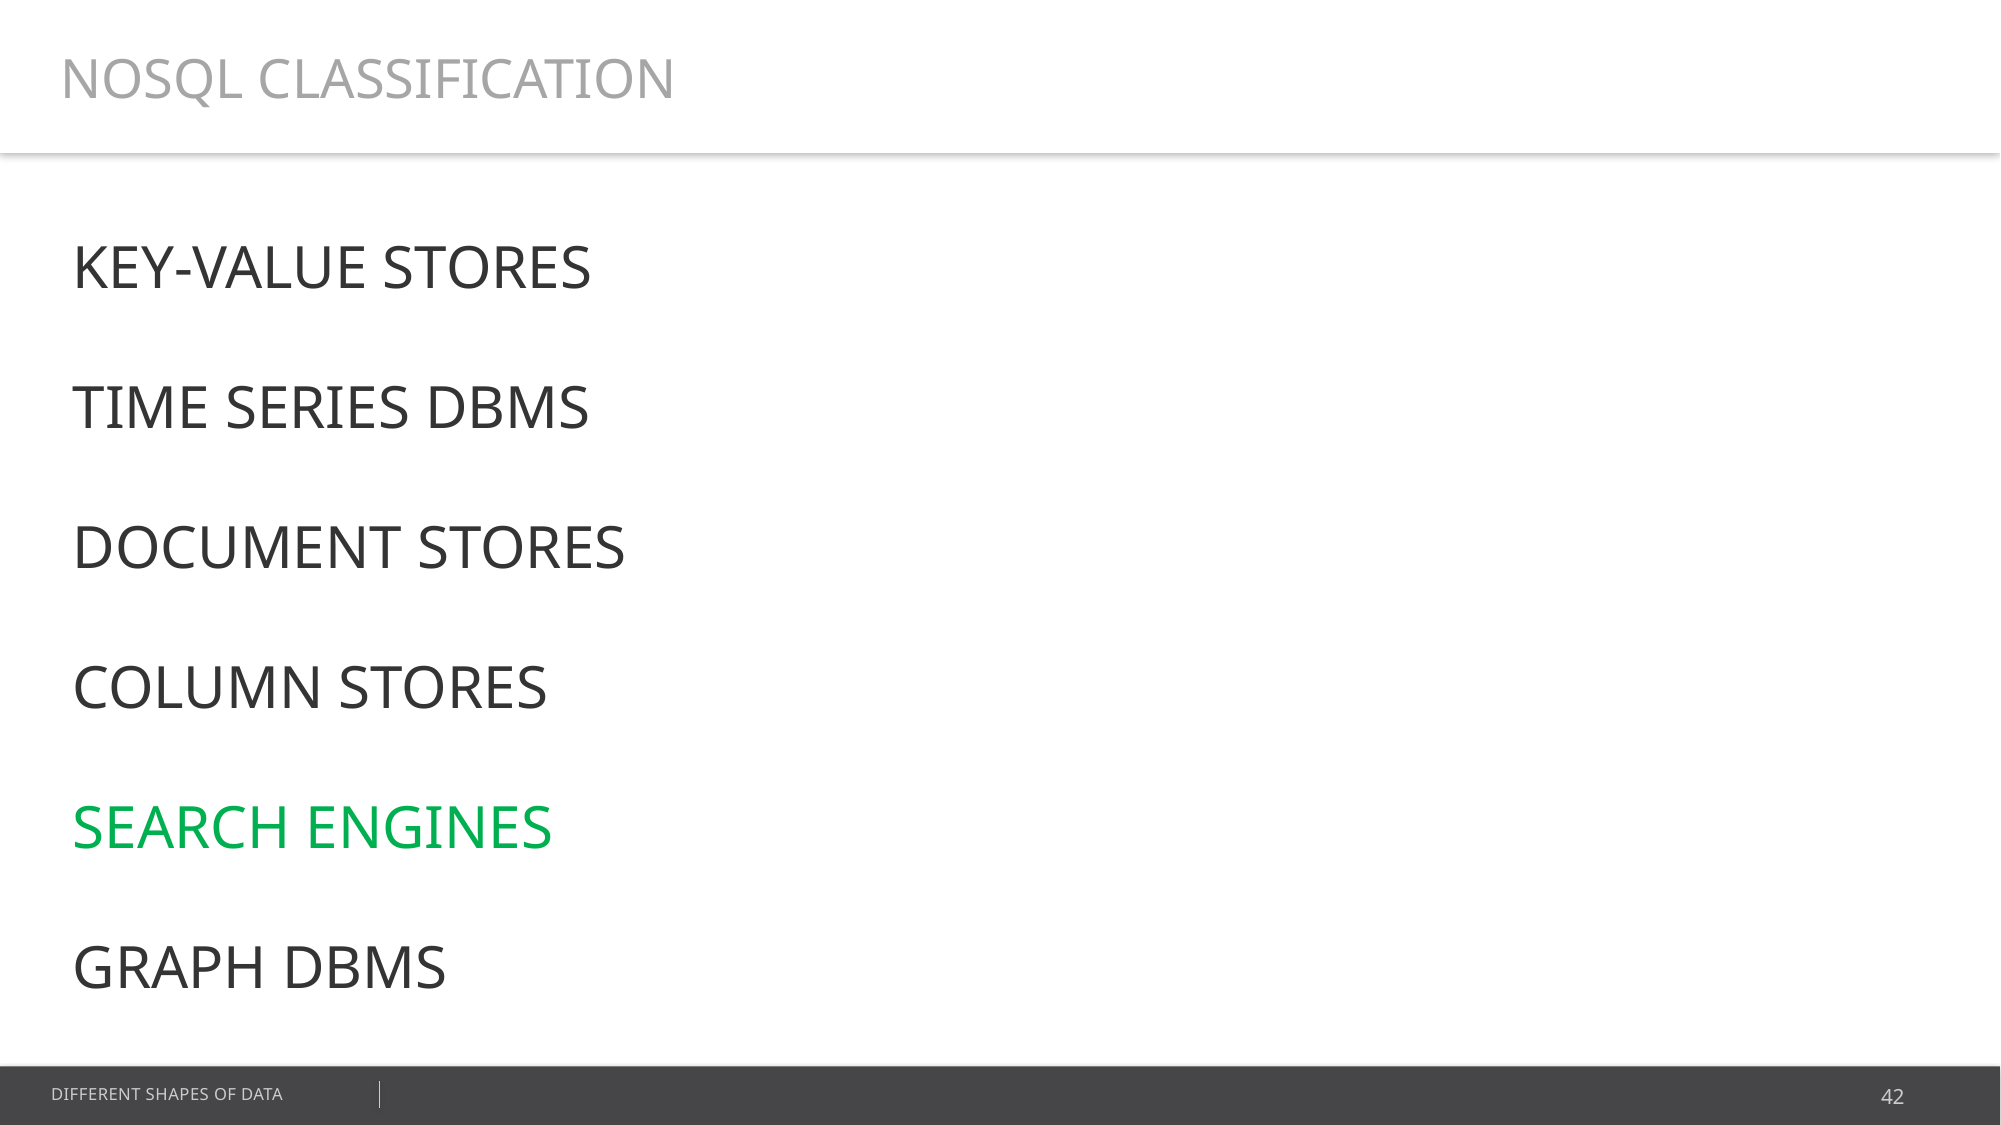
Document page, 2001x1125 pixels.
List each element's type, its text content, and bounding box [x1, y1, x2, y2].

list NOSQL CLASSIFICATION [0, 0, 2000, 153]
text_box KEY-VALUE STORES TIME SERIES DBMS DOCUMENT STORES COLUMN STORES SEARCH ENGINES GRAPH DBMS [57, 152, 808, 1008]
